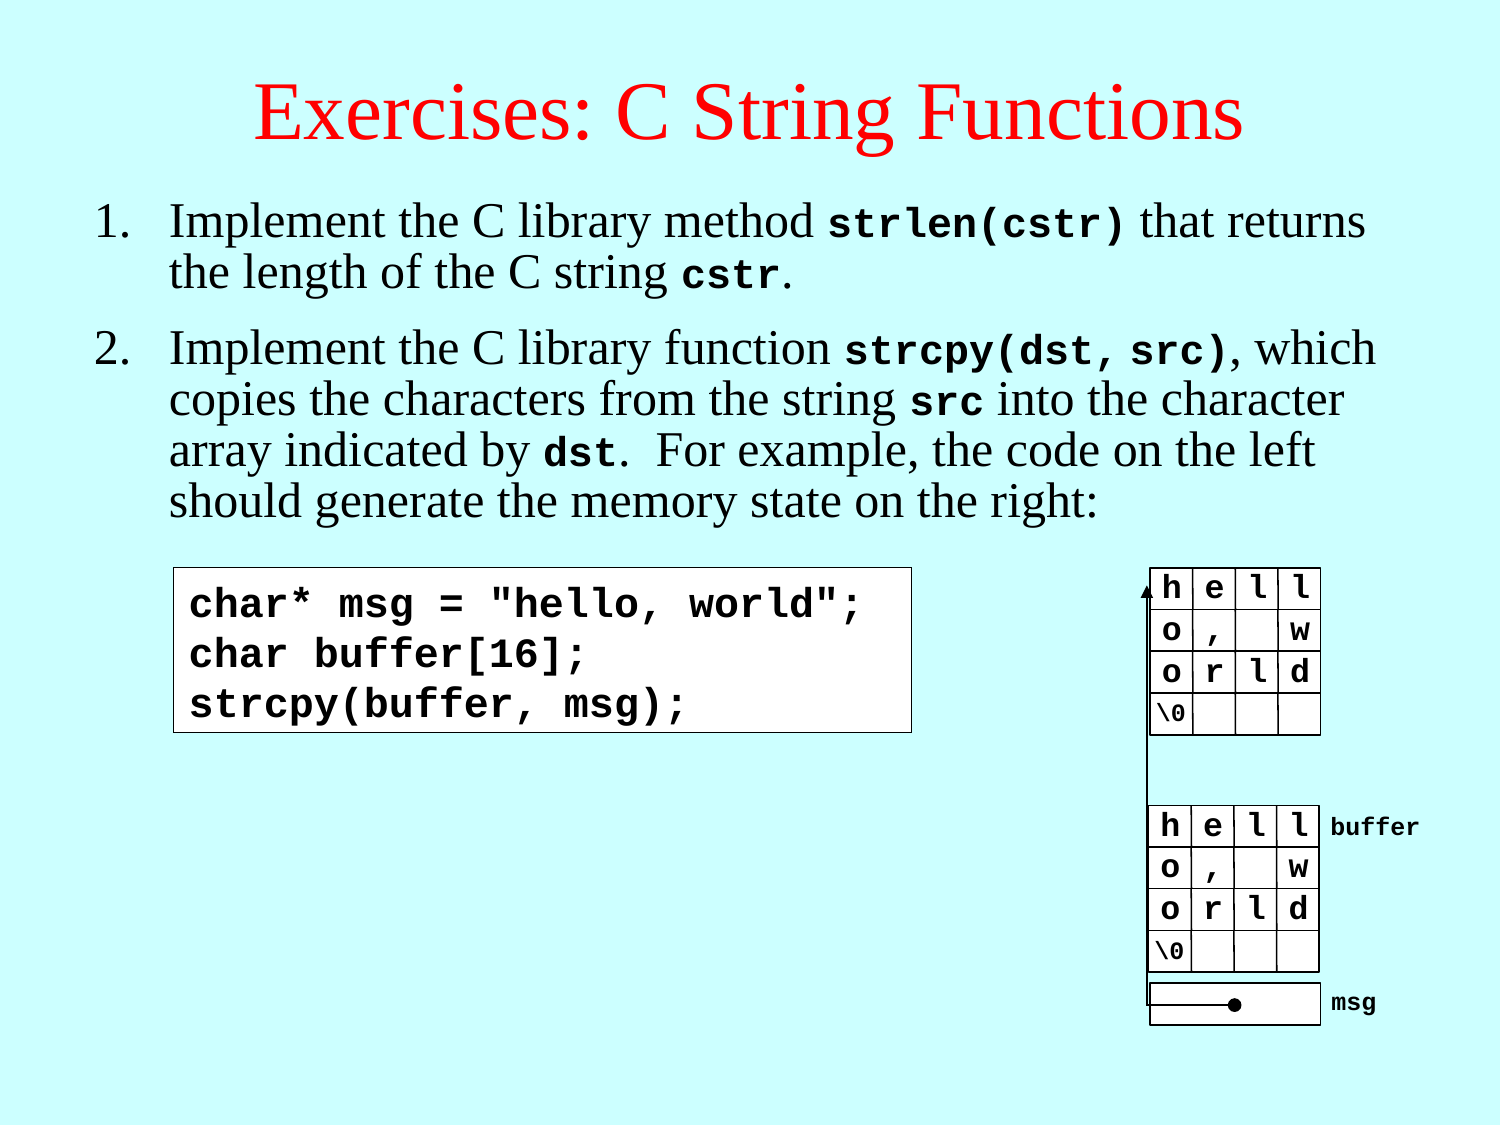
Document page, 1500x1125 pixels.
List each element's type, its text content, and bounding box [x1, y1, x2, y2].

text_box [1139, 557, 1413, 1026]
title Exercises: C String Functions [0, 12, 1500, 201]
text_box char* msg = "hello, world"; char buffer[16]; strcpy(buffer, msg); [173, 567, 912, 733]
text_box Implement the C library method strlen(cstr) that returns the length of the C string cstr. Implement the C library function strcpy(dst, src), which copies the characters from the string src into the character array indicated by dst. For example, the code on the left should generate the memory state on the right: [79, 189, 1421, 553]
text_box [1148, 803, 1438, 973]
